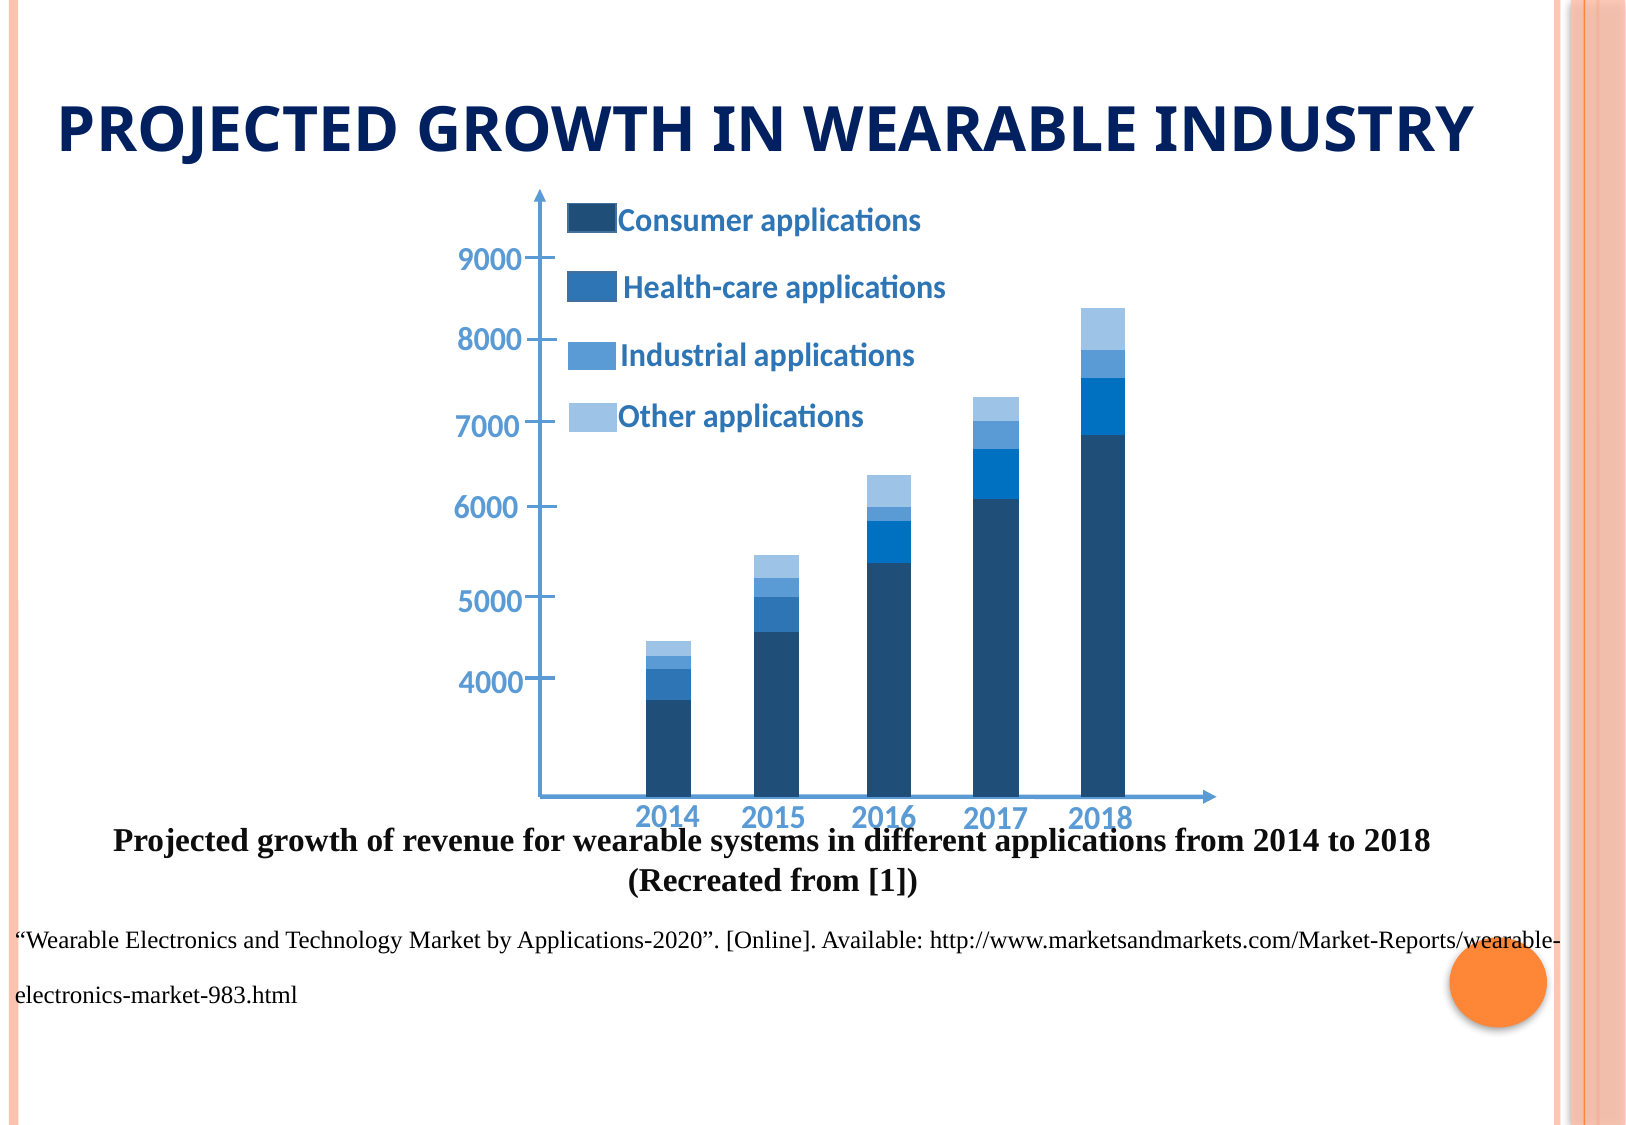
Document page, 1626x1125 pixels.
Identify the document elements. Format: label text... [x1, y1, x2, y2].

text_box Projected growth of revenue for wearable systems in different applications from 2014 to 2018 (Recreated from [1]) [81, 810, 1465, 905]
picture [433, 175, 1231, 859]
title Projected Growth in Wearable Industry [42, 8, 1505, 172]
text_box “Wearable Electronics and Technology Market by Applications-2020”. [Online]. Available: http://www.marketsandmarkets.com/Market-Reports/wearable-electronics-market-983.html [0, 916, 1625, 1022]
